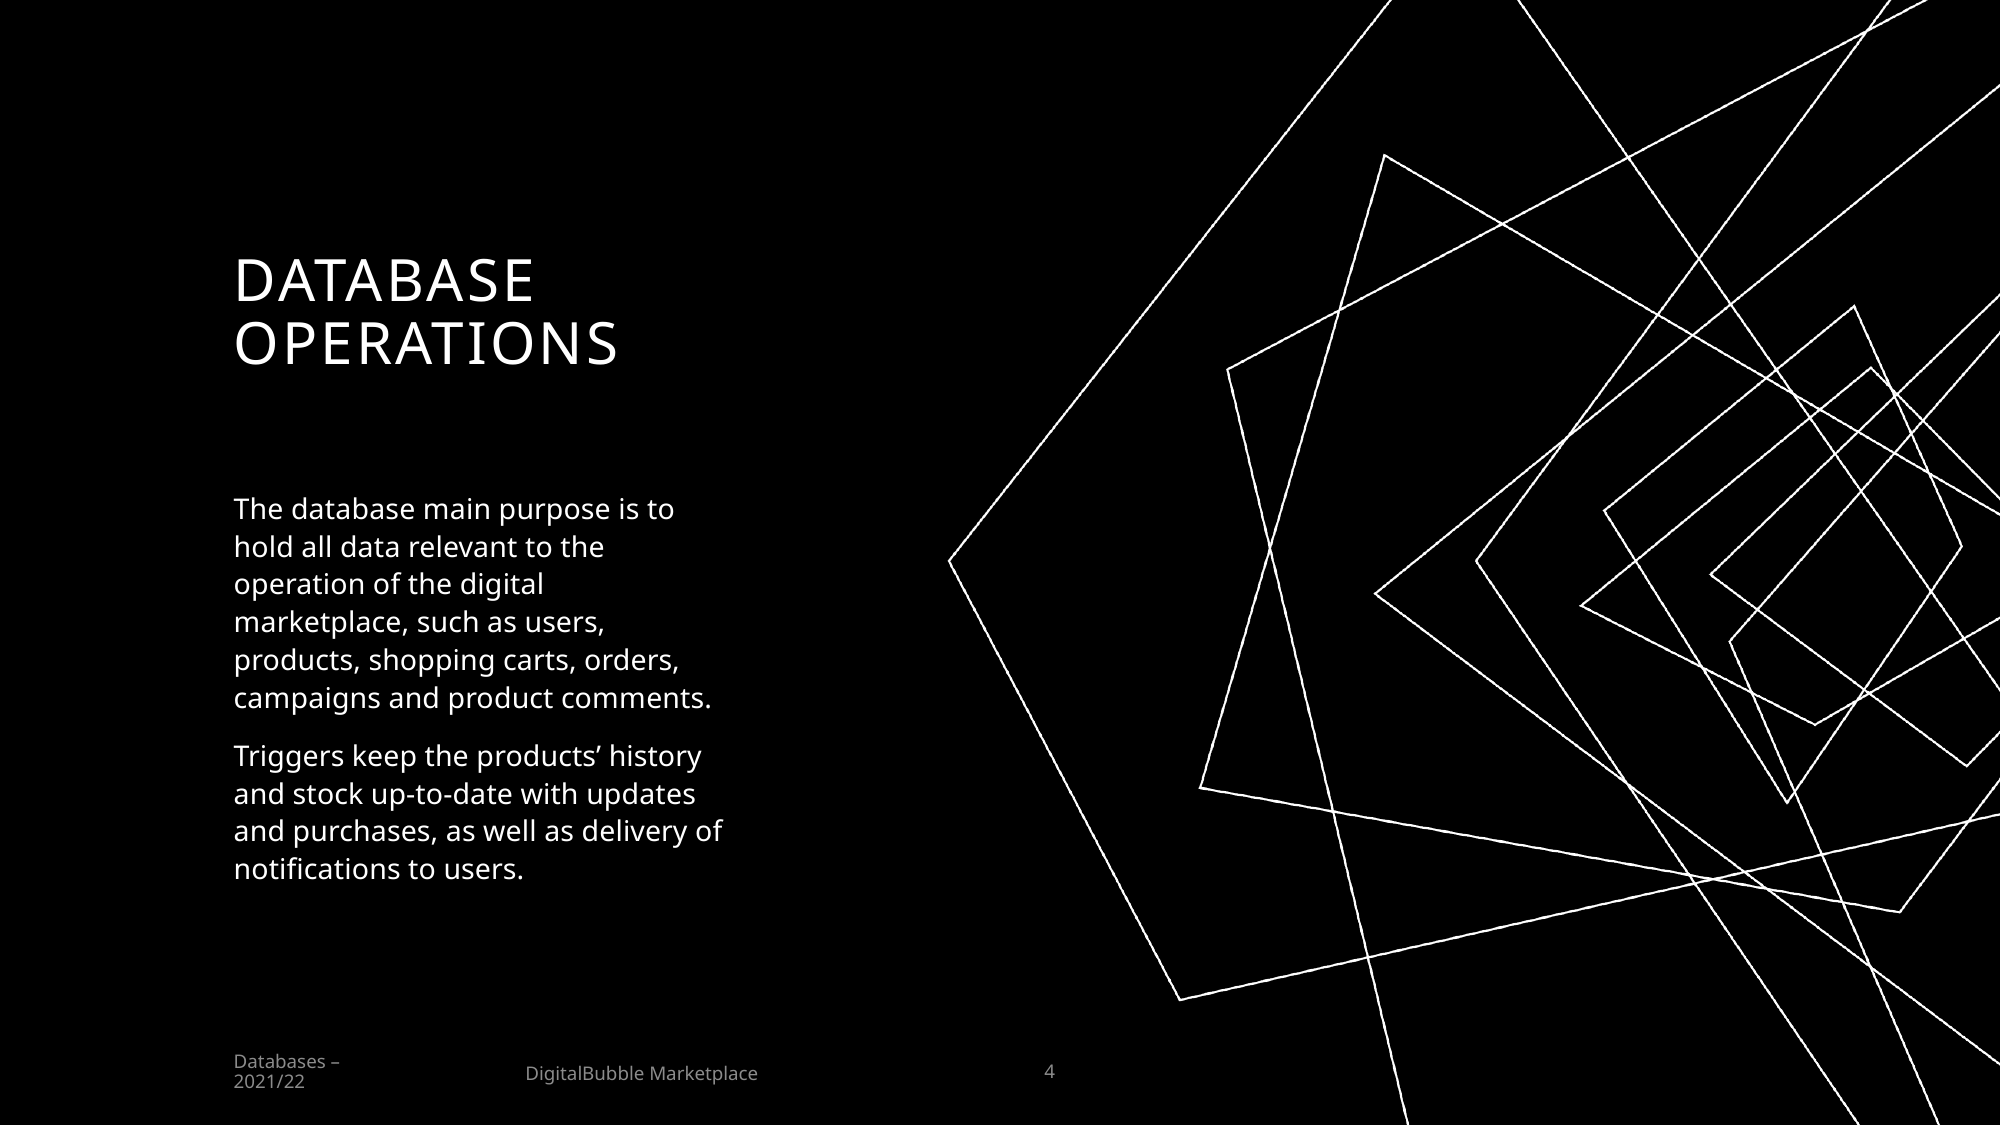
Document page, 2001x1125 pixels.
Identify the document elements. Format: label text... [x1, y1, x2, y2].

picture [900, 0, 2000, 1125]
slide_number 4 [908, 1042, 1071, 1103]
title Database operations [218, 167, 740, 385]
text_box The database main purpose is to hold all data relevant to the operation of the digital marketplace, such as users, products, shopping carts, orders, campaigns and product comments. Triggers keep the products’ history and stock up-to-date with updates and purchases, as well as delivery of notifications to users. [218, 479, 740, 893]
footer DigitalBubble Marketplace [437, 1042, 846, 1103]
slide_number Databases – 2021/22 [218, 1042, 381, 1103]
